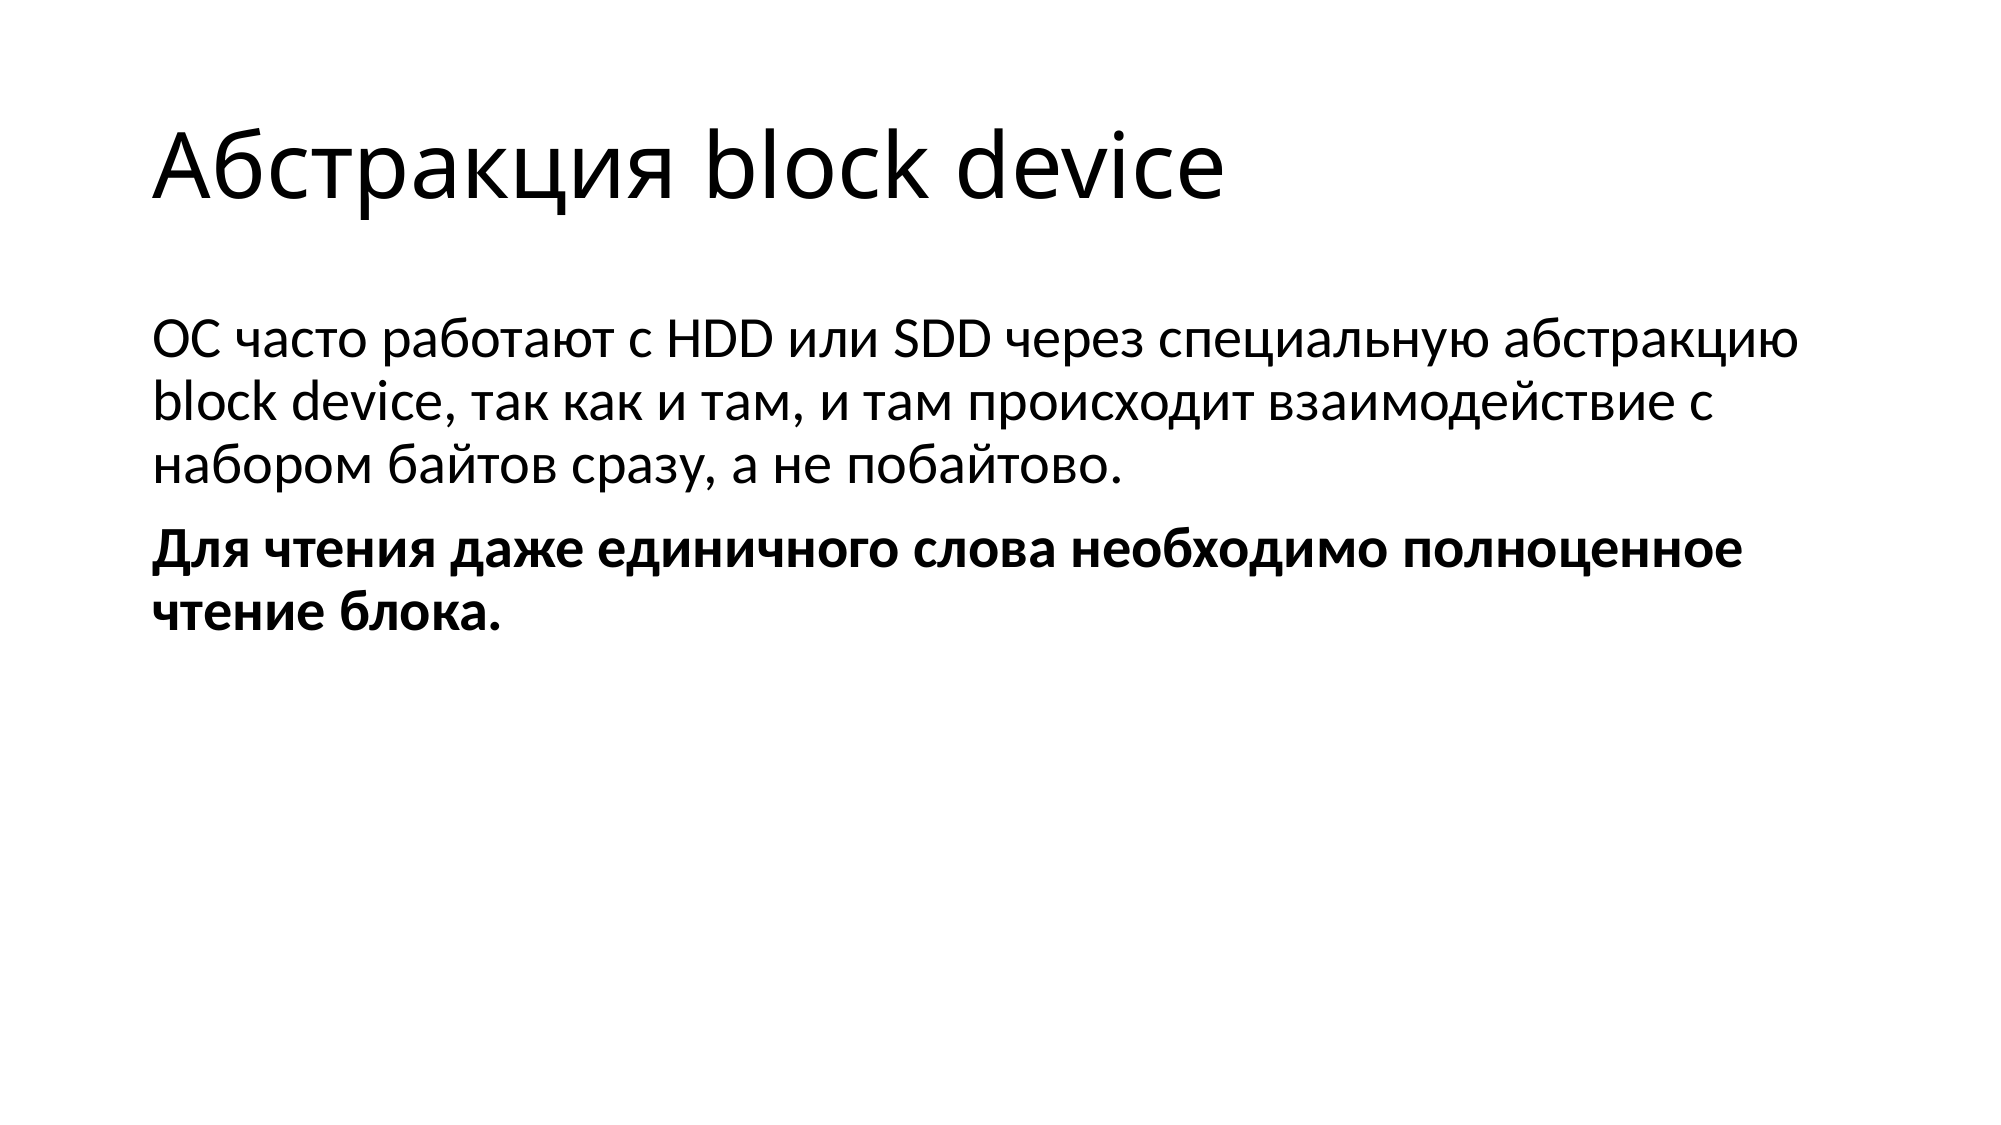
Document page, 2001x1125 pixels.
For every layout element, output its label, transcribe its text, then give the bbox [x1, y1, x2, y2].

list ОС часто работают с HDD или SDD через специальную абстракцию block device, так как и там, и там происходит взаимодействие с набором байтов сразу, а не побайтово. Для чтения даже единичного слова необходимо полноценное чтение блока. [137, 299, 1863, 1014]
title Абстракция block device [137, 59, 1863, 278]
